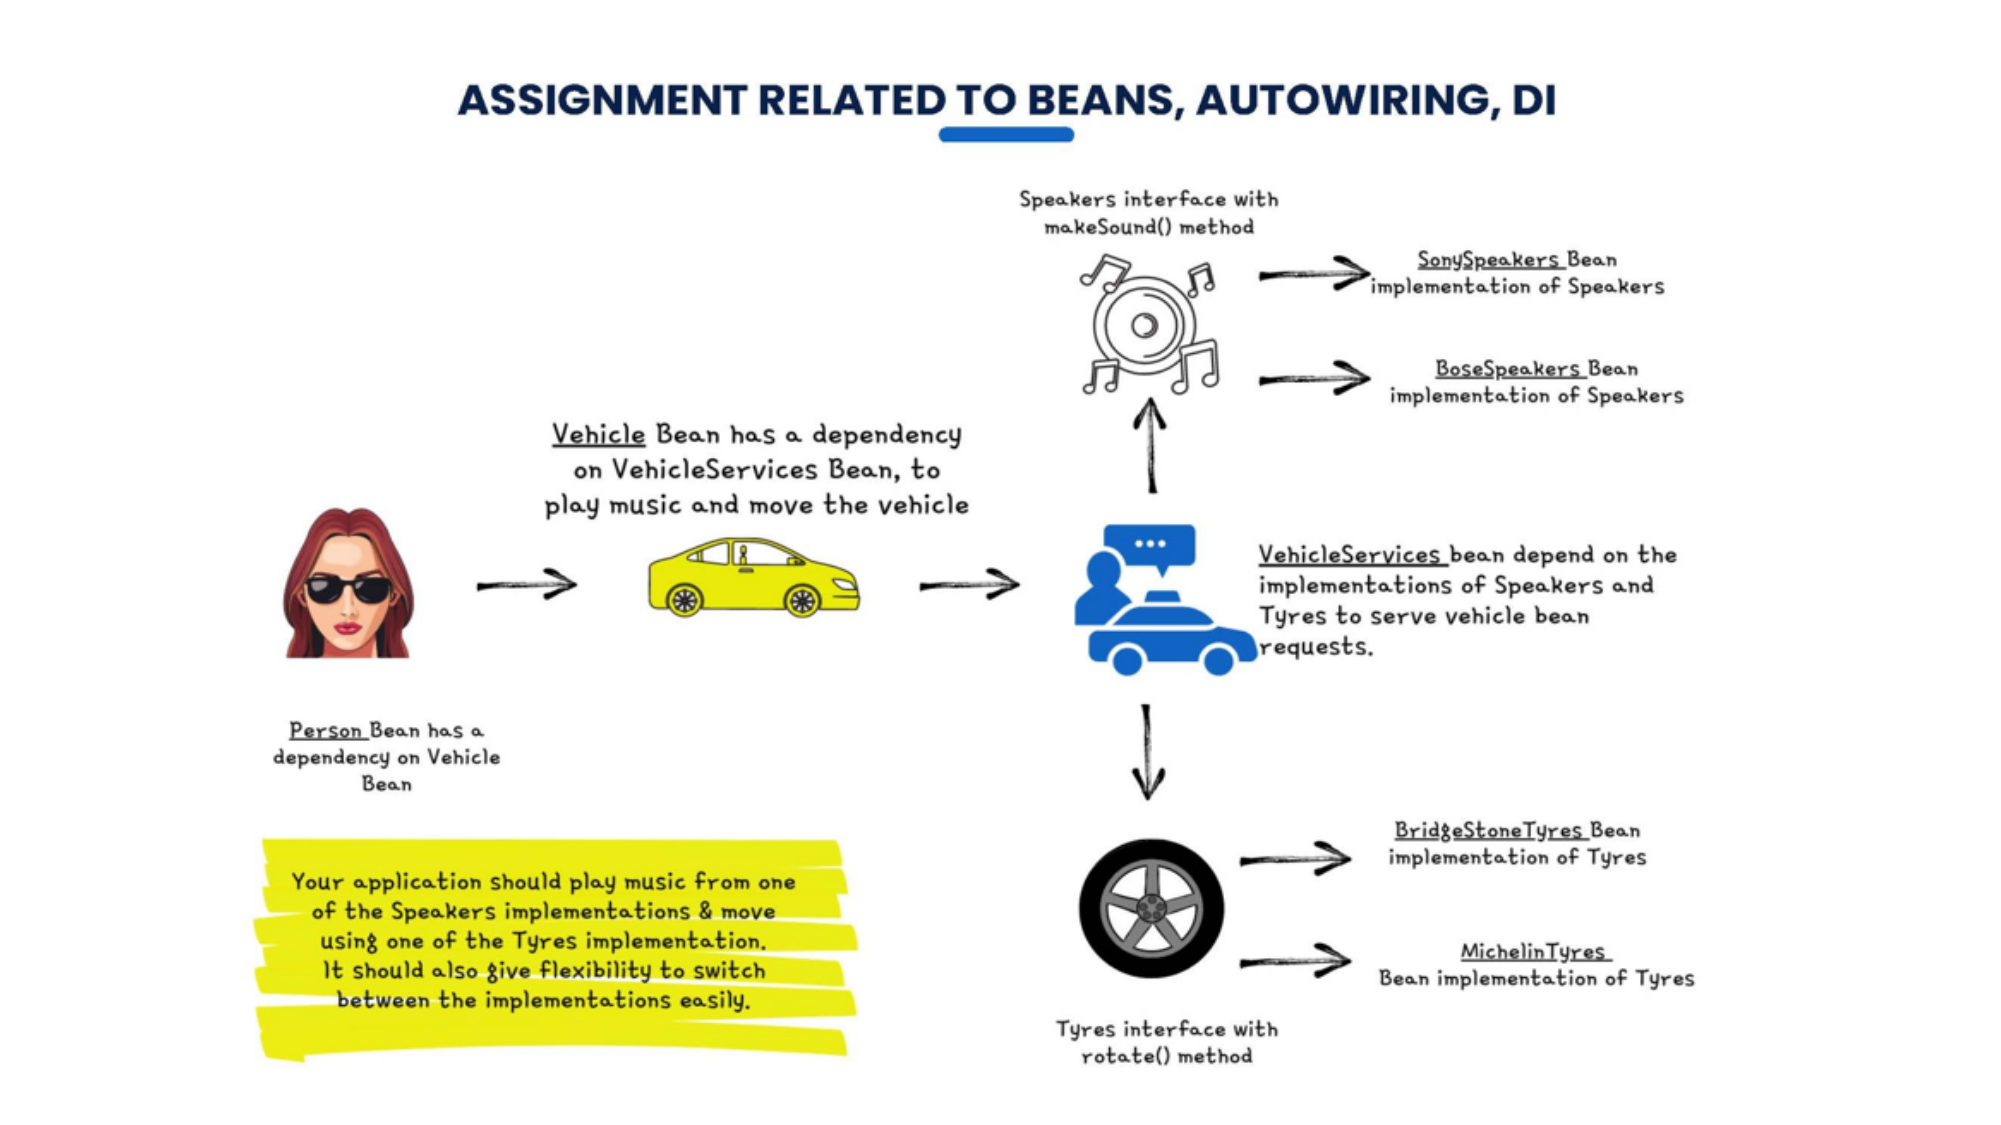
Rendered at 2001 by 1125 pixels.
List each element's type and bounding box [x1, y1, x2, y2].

picture [121, 41, 1797, 1114]
